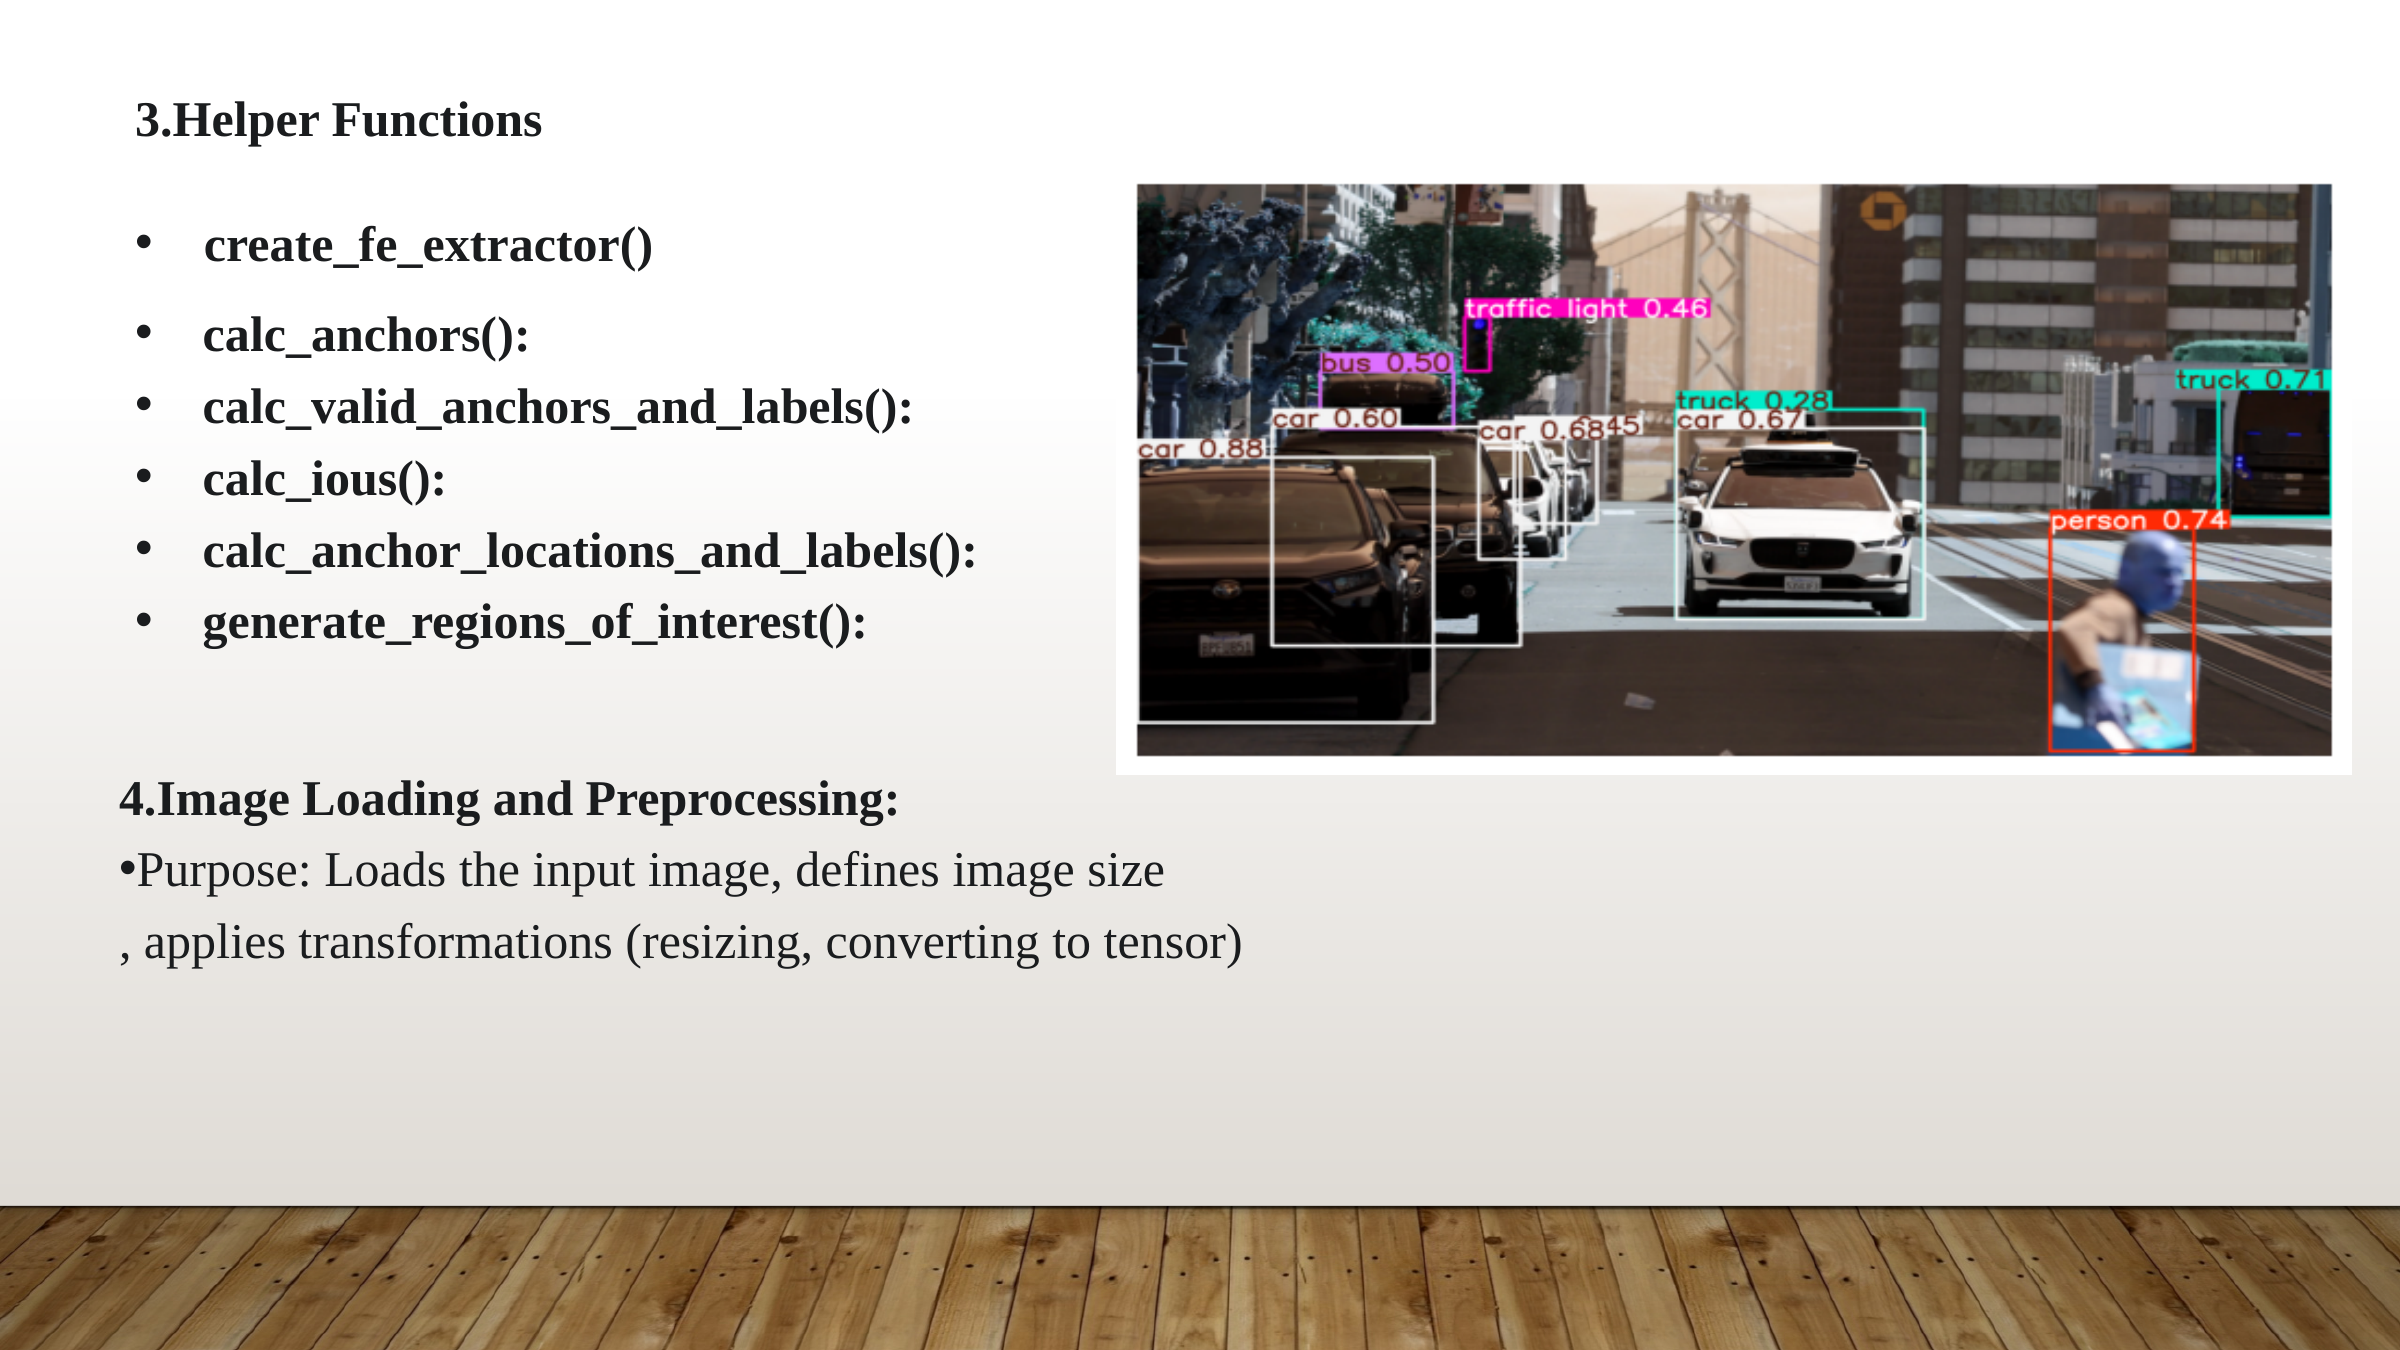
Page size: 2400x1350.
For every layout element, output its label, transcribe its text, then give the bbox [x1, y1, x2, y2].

text_box 3.Helper Functions [120, 78, 1321, 154]
text_box create_fe_extractor() calc_anchors(): calc_valid_anchors_and_labels(): calc_ious(): calc_anchor_locations_and_labels(): generate_regions_of_interest(): [120, 204, 1321, 781]
text_box 4.Image Loading and Preprocessing: Purpose: Loads the input image, defines image size , applies transformations (resizing, converting to tensor) [104, 786, 1305, 977]
picture [1116, 165, 2352, 775]
picture [0, 1206, 2400, 1350]
